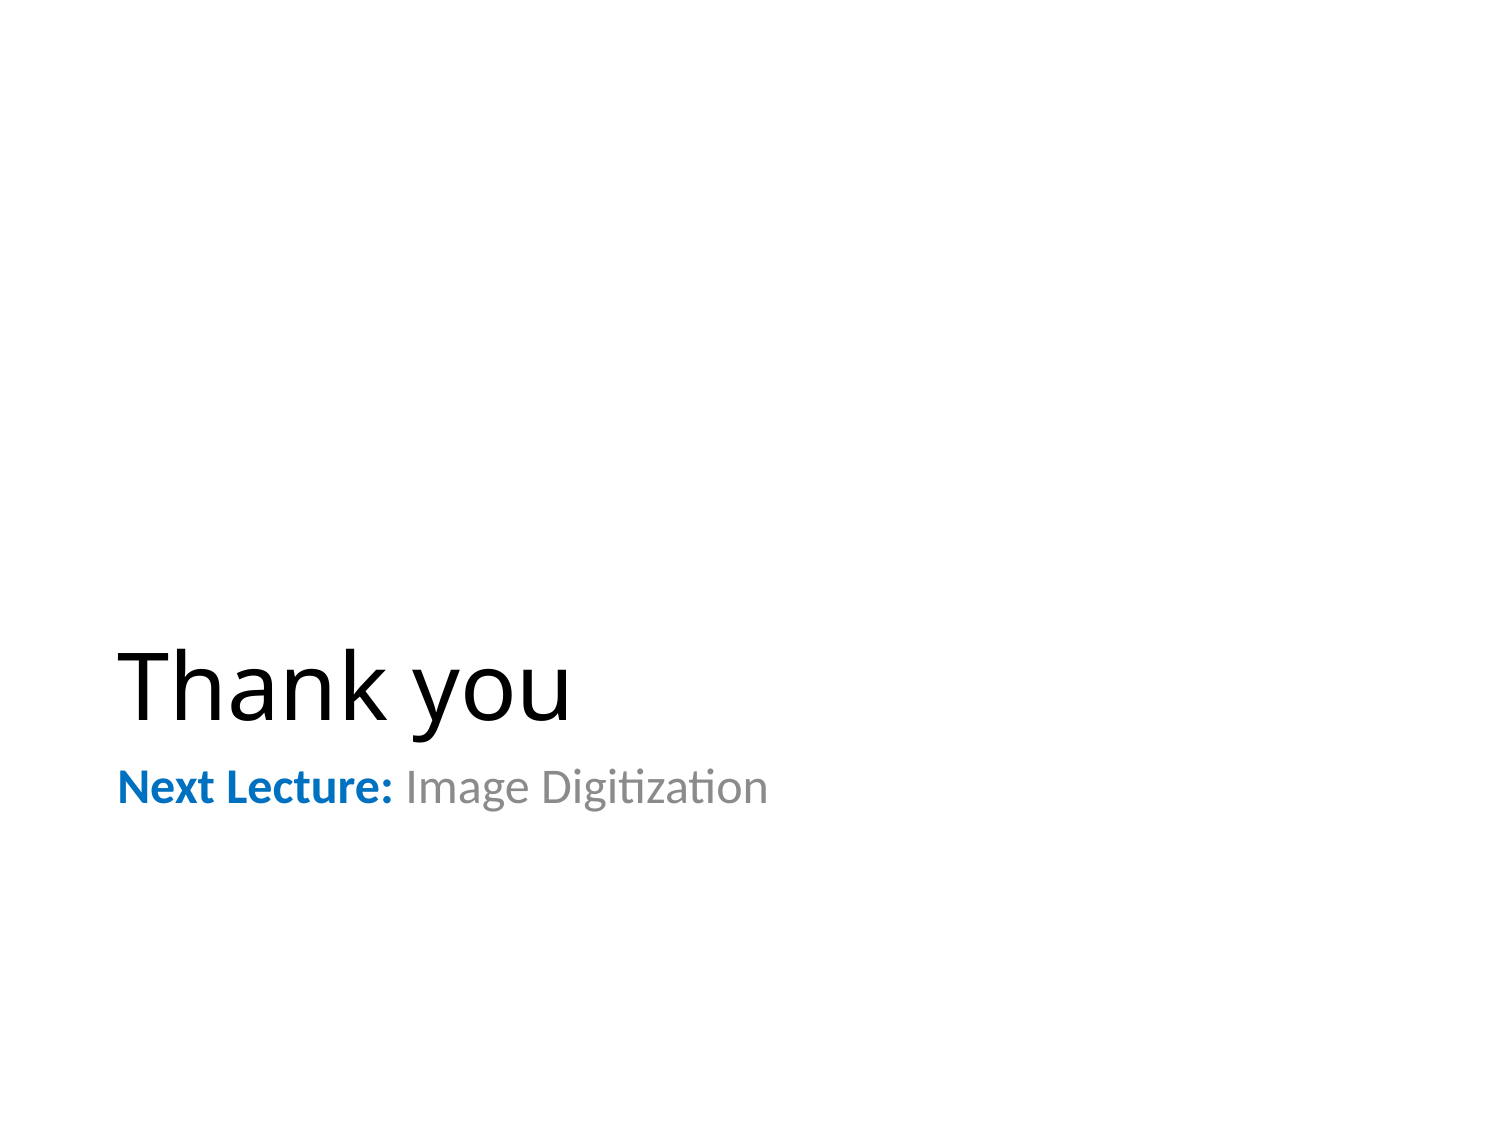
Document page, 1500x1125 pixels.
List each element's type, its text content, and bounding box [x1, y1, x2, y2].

title Thank you [102, 280, 1397, 749]
list Next Lecture: Image Digitization [102, 752, 1397, 999]
